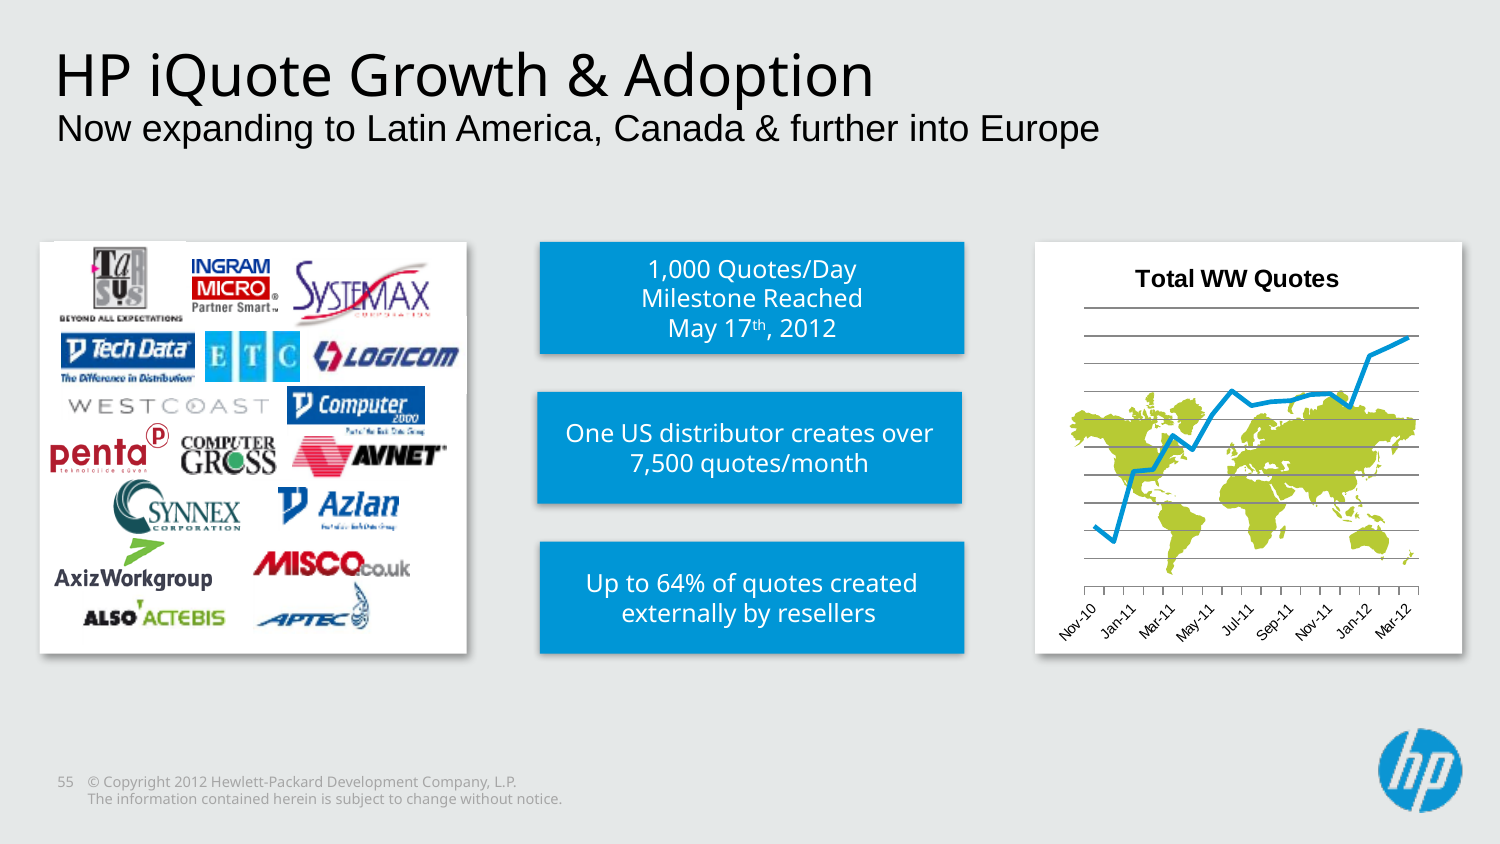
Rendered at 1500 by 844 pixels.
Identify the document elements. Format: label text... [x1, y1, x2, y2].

slide_number 55 [57, 772, 88, 791]
title HP iQuote Growth & Adoption [54, 38, 1443, 110]
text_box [537, 241, 965, 654]
picture [1377, 727, 1464, 813]
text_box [39, 241, 467, 654]
subtitle Now expanding to Latin America, Canada & further into Europe [0, 96, 1388, 143]
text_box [1034, 241, 1463, 654]
